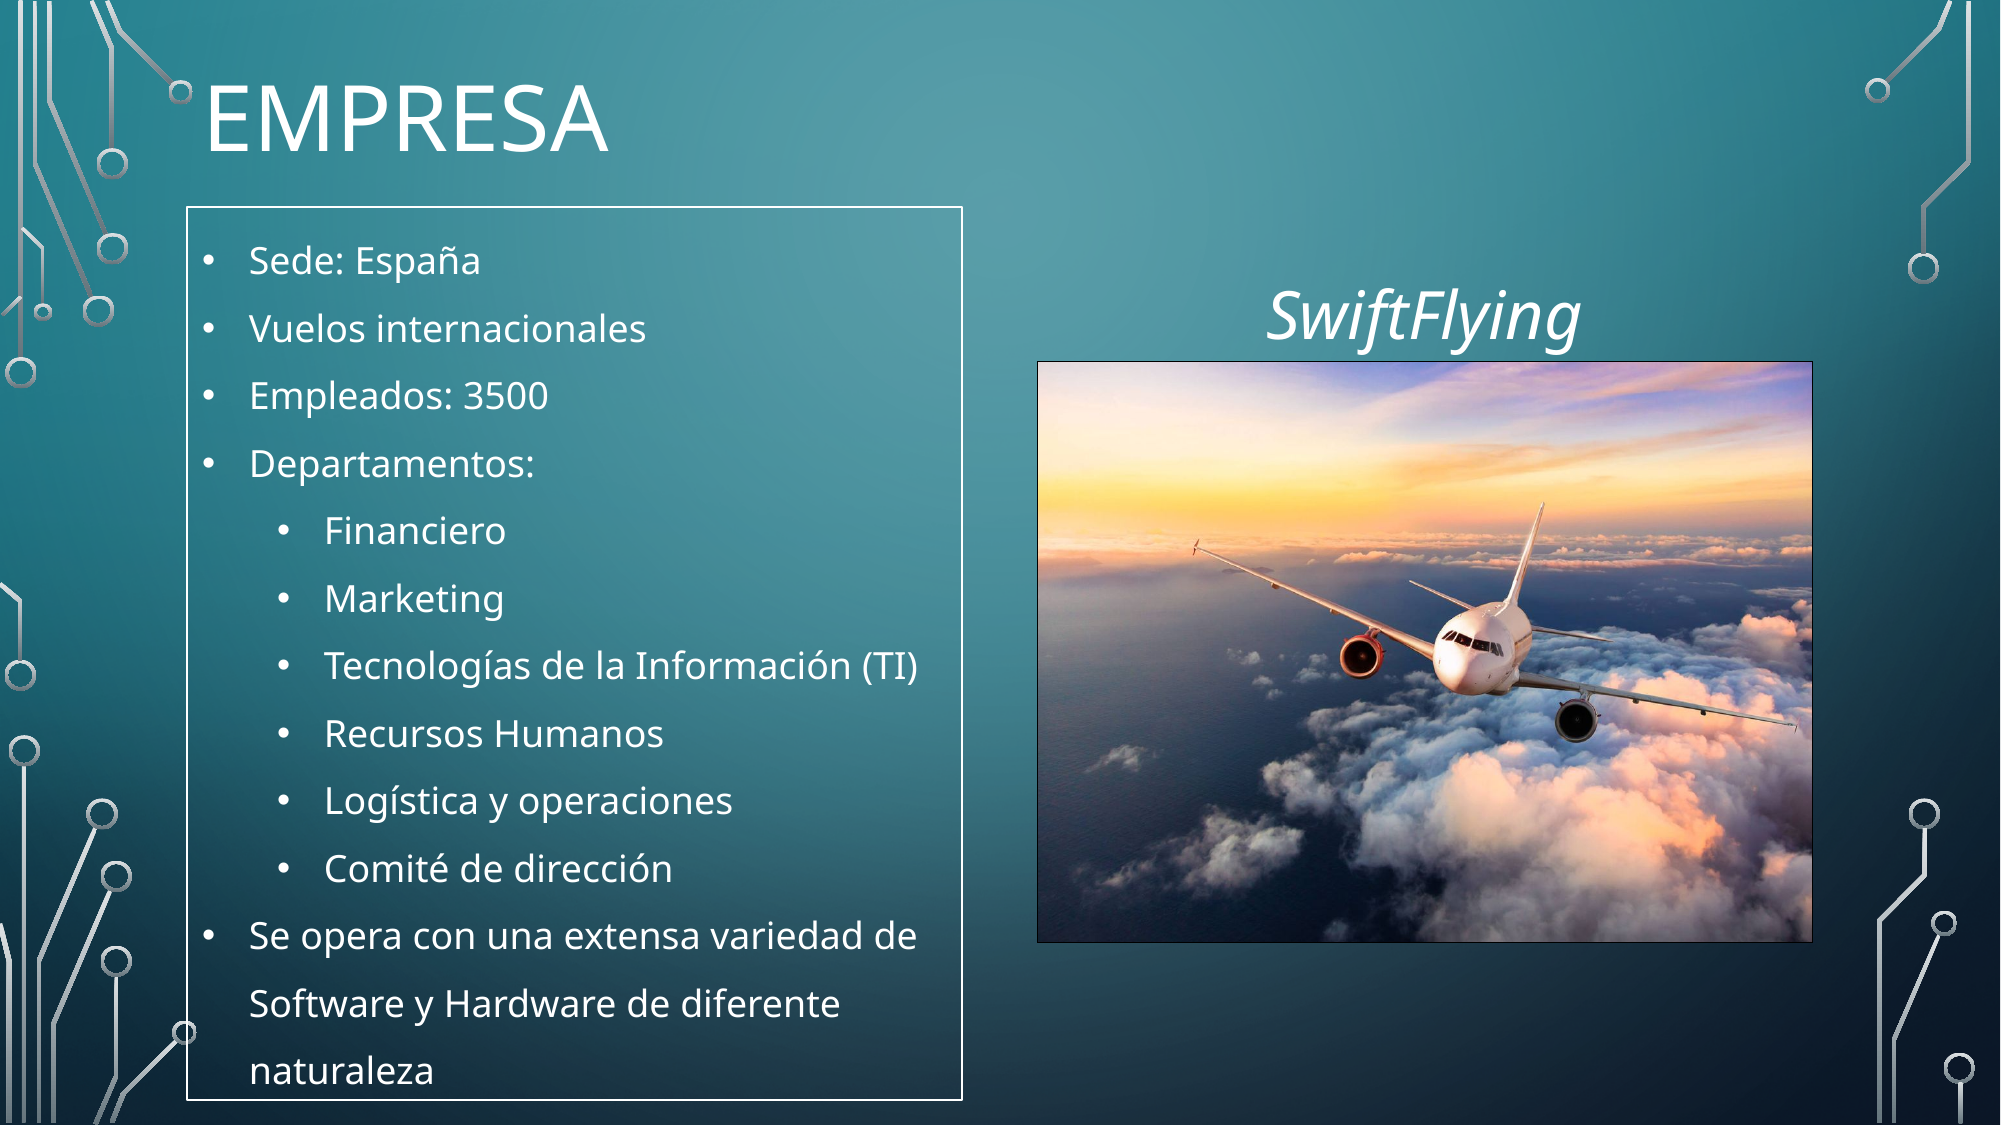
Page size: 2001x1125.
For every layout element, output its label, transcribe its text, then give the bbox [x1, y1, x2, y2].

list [1037, 361, 1813, 944]
title Empresa [187, 0, 1813, 243]
text_box SwiftFlying [1037, 265, 1813, 361]
text_box Sede: España Vuelos internacionales Empleados: 3500 Departamentos: Financiero Marketing Tecnologías de la Información (TI) Recursos Humanos Logística y operaciones Comité de dirección Se opera con una extensa variedad de Software y Hardware de diferente naturaleza [187, 207, 962, 1100]
